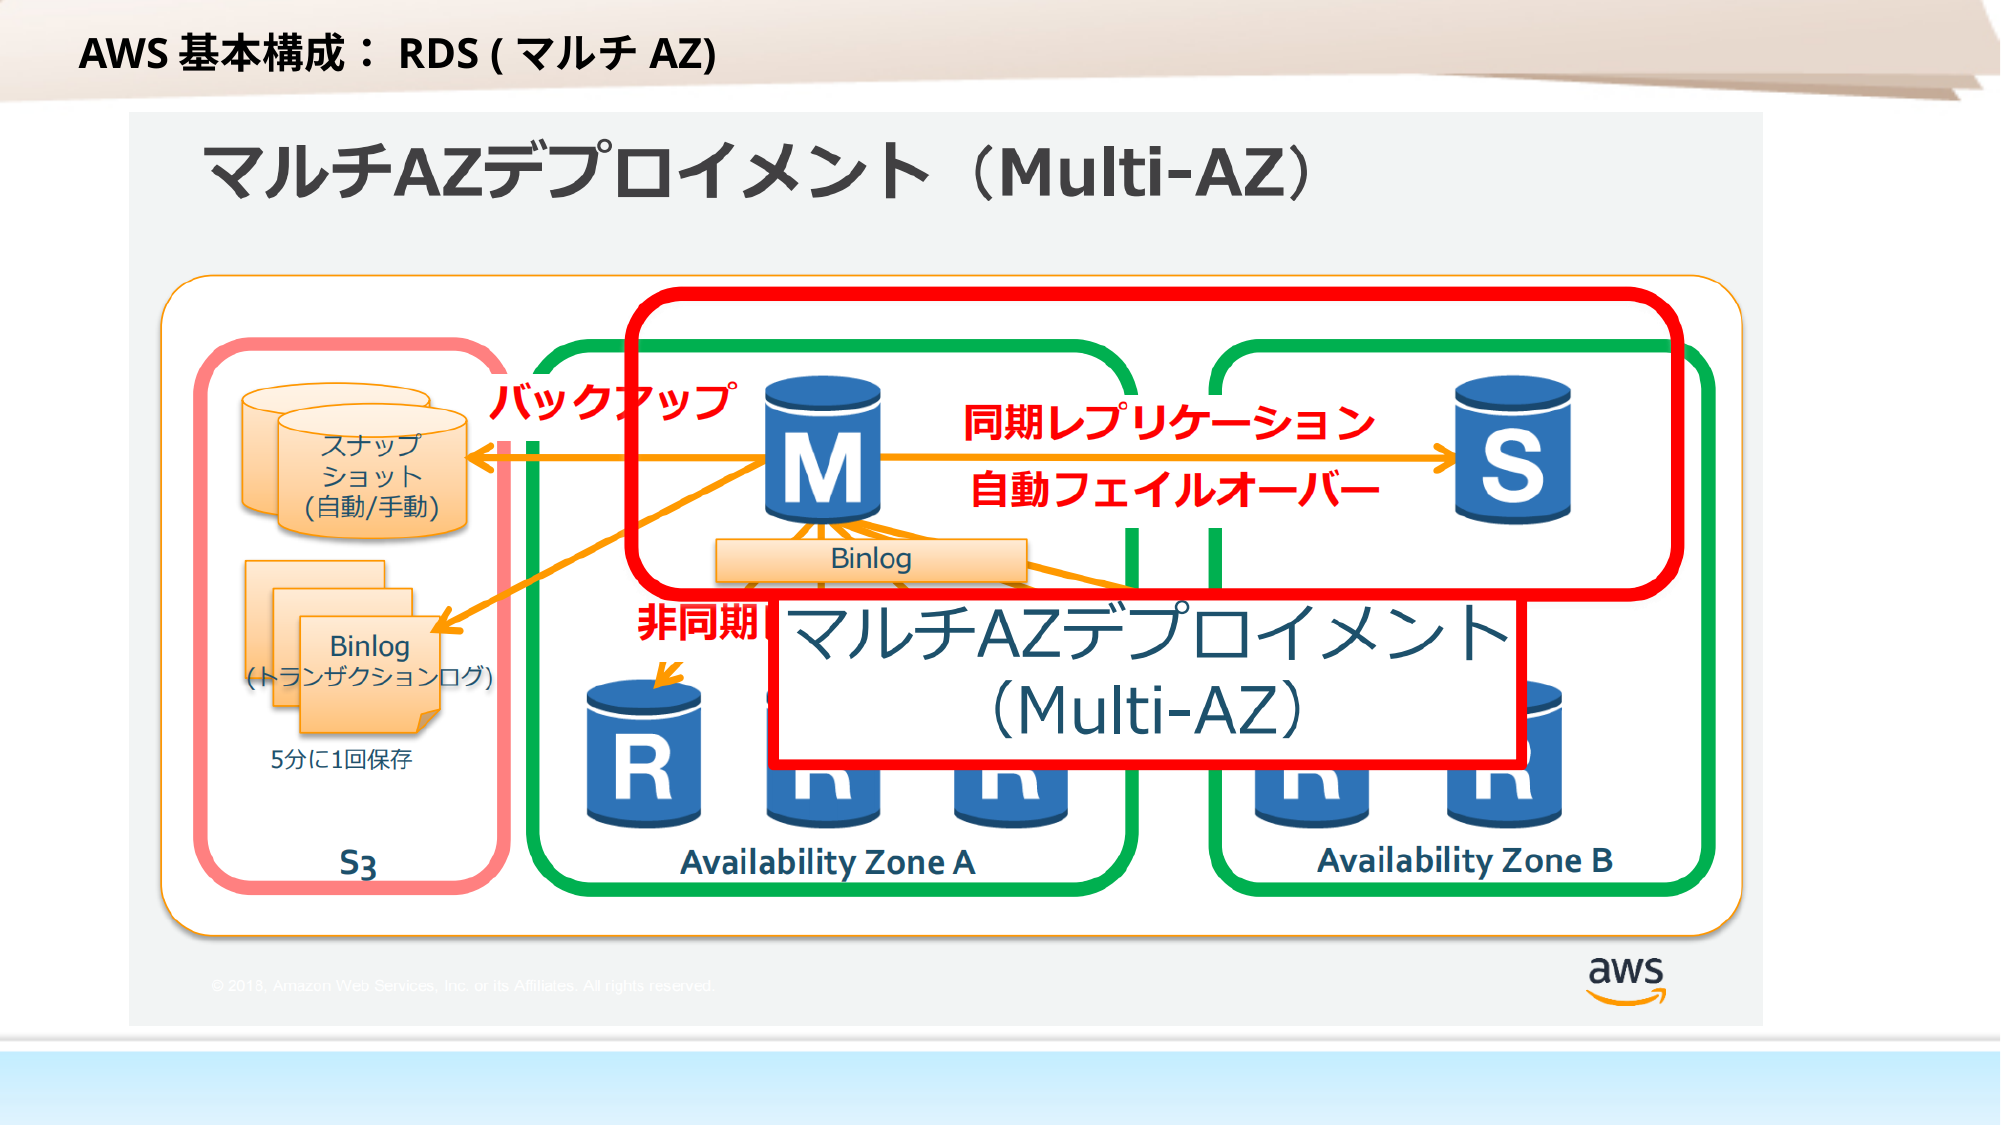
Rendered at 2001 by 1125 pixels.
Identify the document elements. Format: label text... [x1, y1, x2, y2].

picture [0, 0, 2001, 1125]
text_box AWS基本構成：RDS (マルチAZ) [63, 7, 1108, 96]
